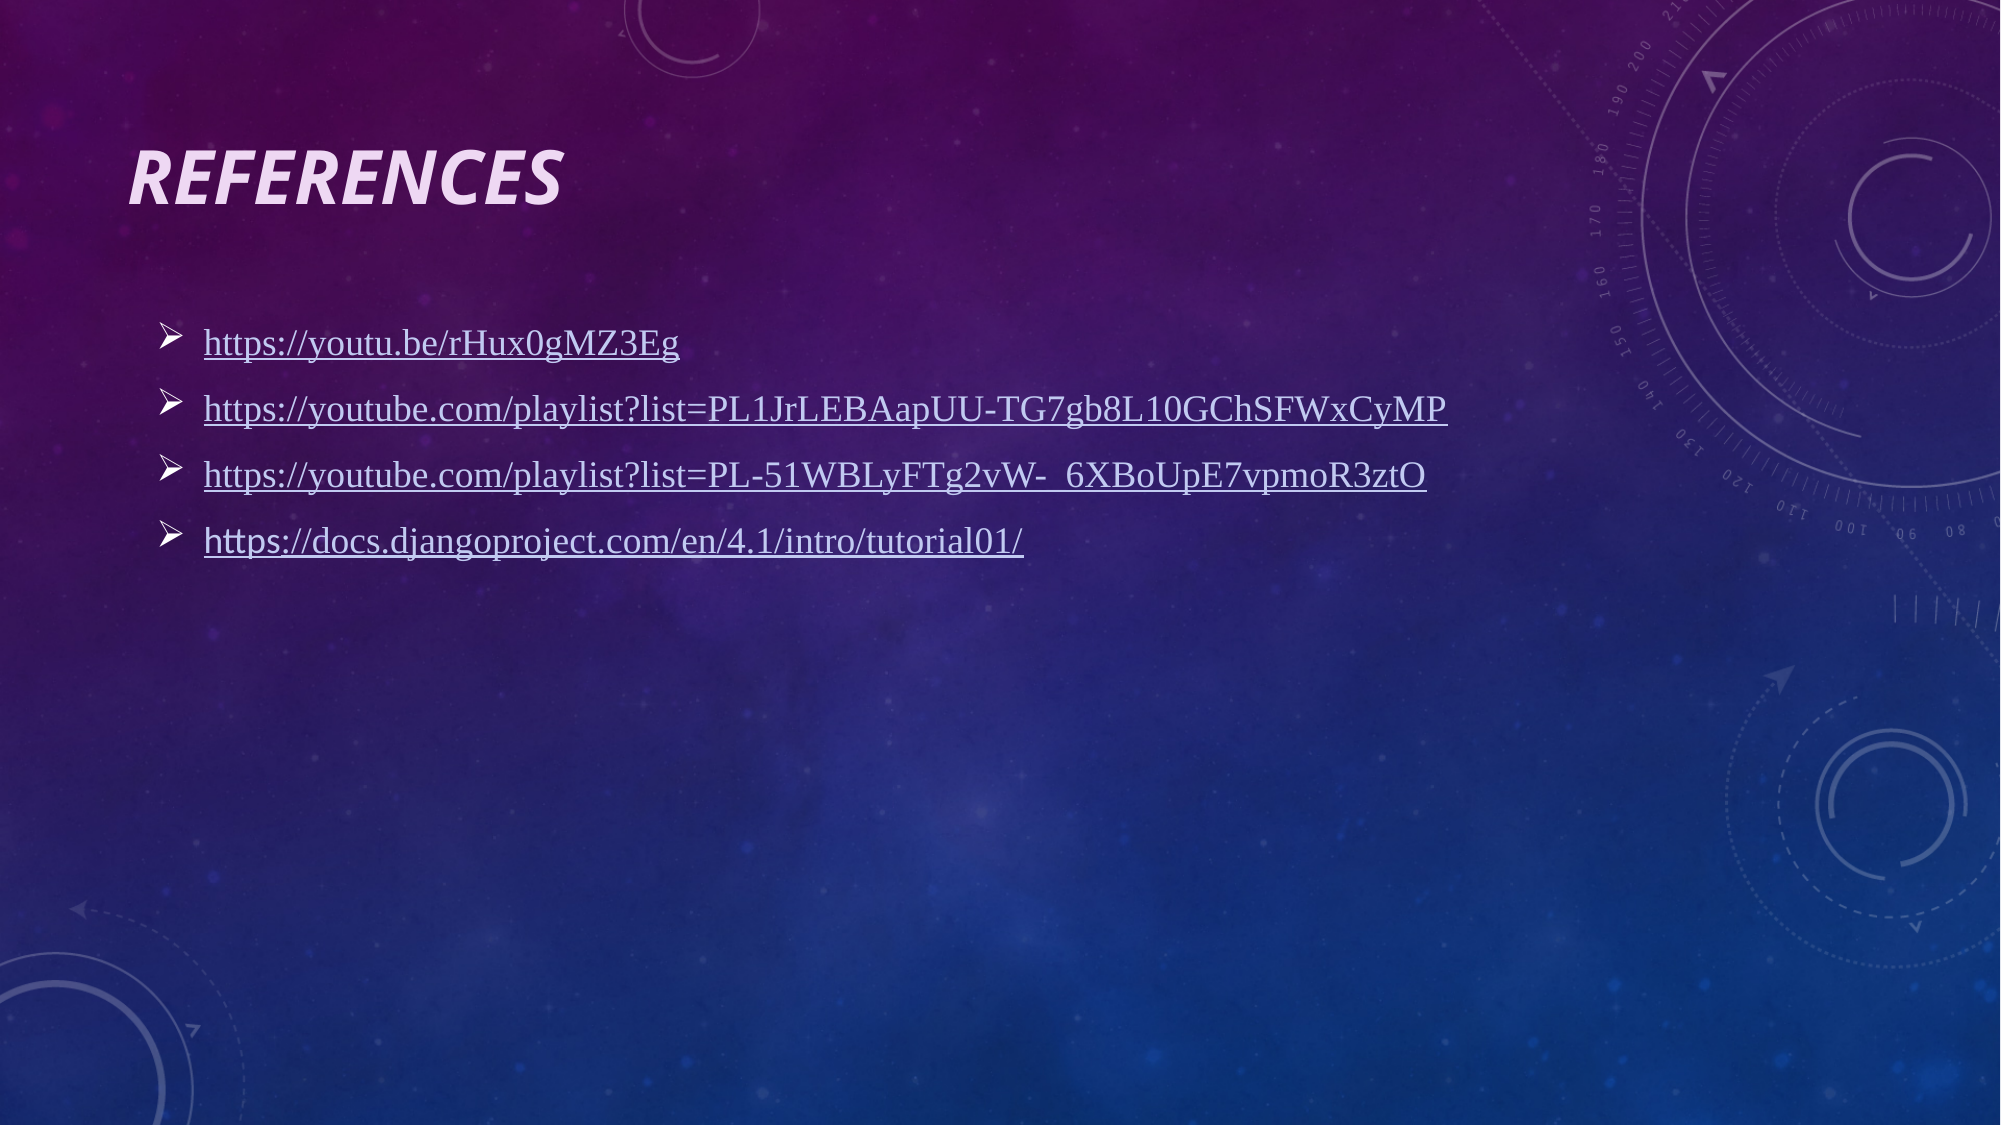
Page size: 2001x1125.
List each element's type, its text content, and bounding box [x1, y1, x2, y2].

title REFERENCES [112, 99, 1775, 339]
list https://youtu.be/rHux0gMZ3Eg https://youtube.com/playlist?list=PL1JrLEBAapUU-TG7gb8L10GChSFWxCyMP https://youtube.com/playlist?list=PL-51WBLyFTg2vW-_6XBoUpE7vpmoR3ztO https://docs.djangoproject.com/en/4.1/intro/tutorial01/ [141, 280, 1804, 731]
picture [0, 0, 2001, 1125]
